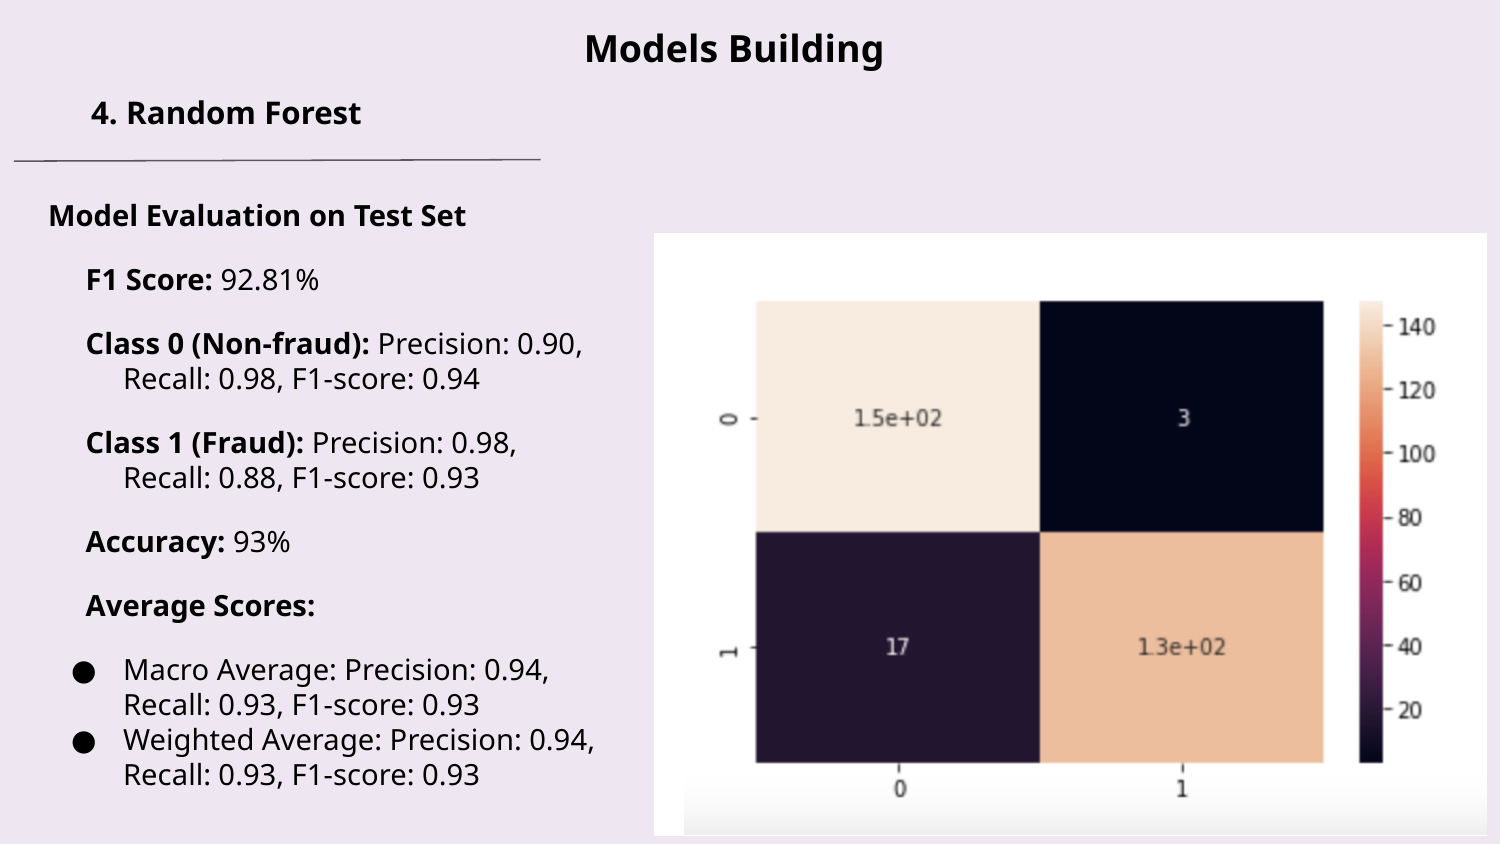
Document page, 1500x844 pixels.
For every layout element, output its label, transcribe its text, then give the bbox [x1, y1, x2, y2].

text_box Model Evaluation on Test Set F1 Score: 92.81% Class 0 (Non-fraud): Precision: 0.90, Recall: 0.98, F1-score: 0.94 Class 1 (Fraud): Precision: 0.98, Recall: 0.88, F1-score: 0.93 Accuracy: 93% Average Scores: Macro Average: Precision: 0.94, Recall: 0.93, F1-score: 0.93 Weighted Average: Precision: 0.94, Recall: 0.93, F1-score: 0.93 [33, 181, 622, 759]
text_box 4. Random Forest [76, 72, 508, 153]
text_box Models Building [359, 2, 1141, 65]
picture [654, 233, 1488, 837]
